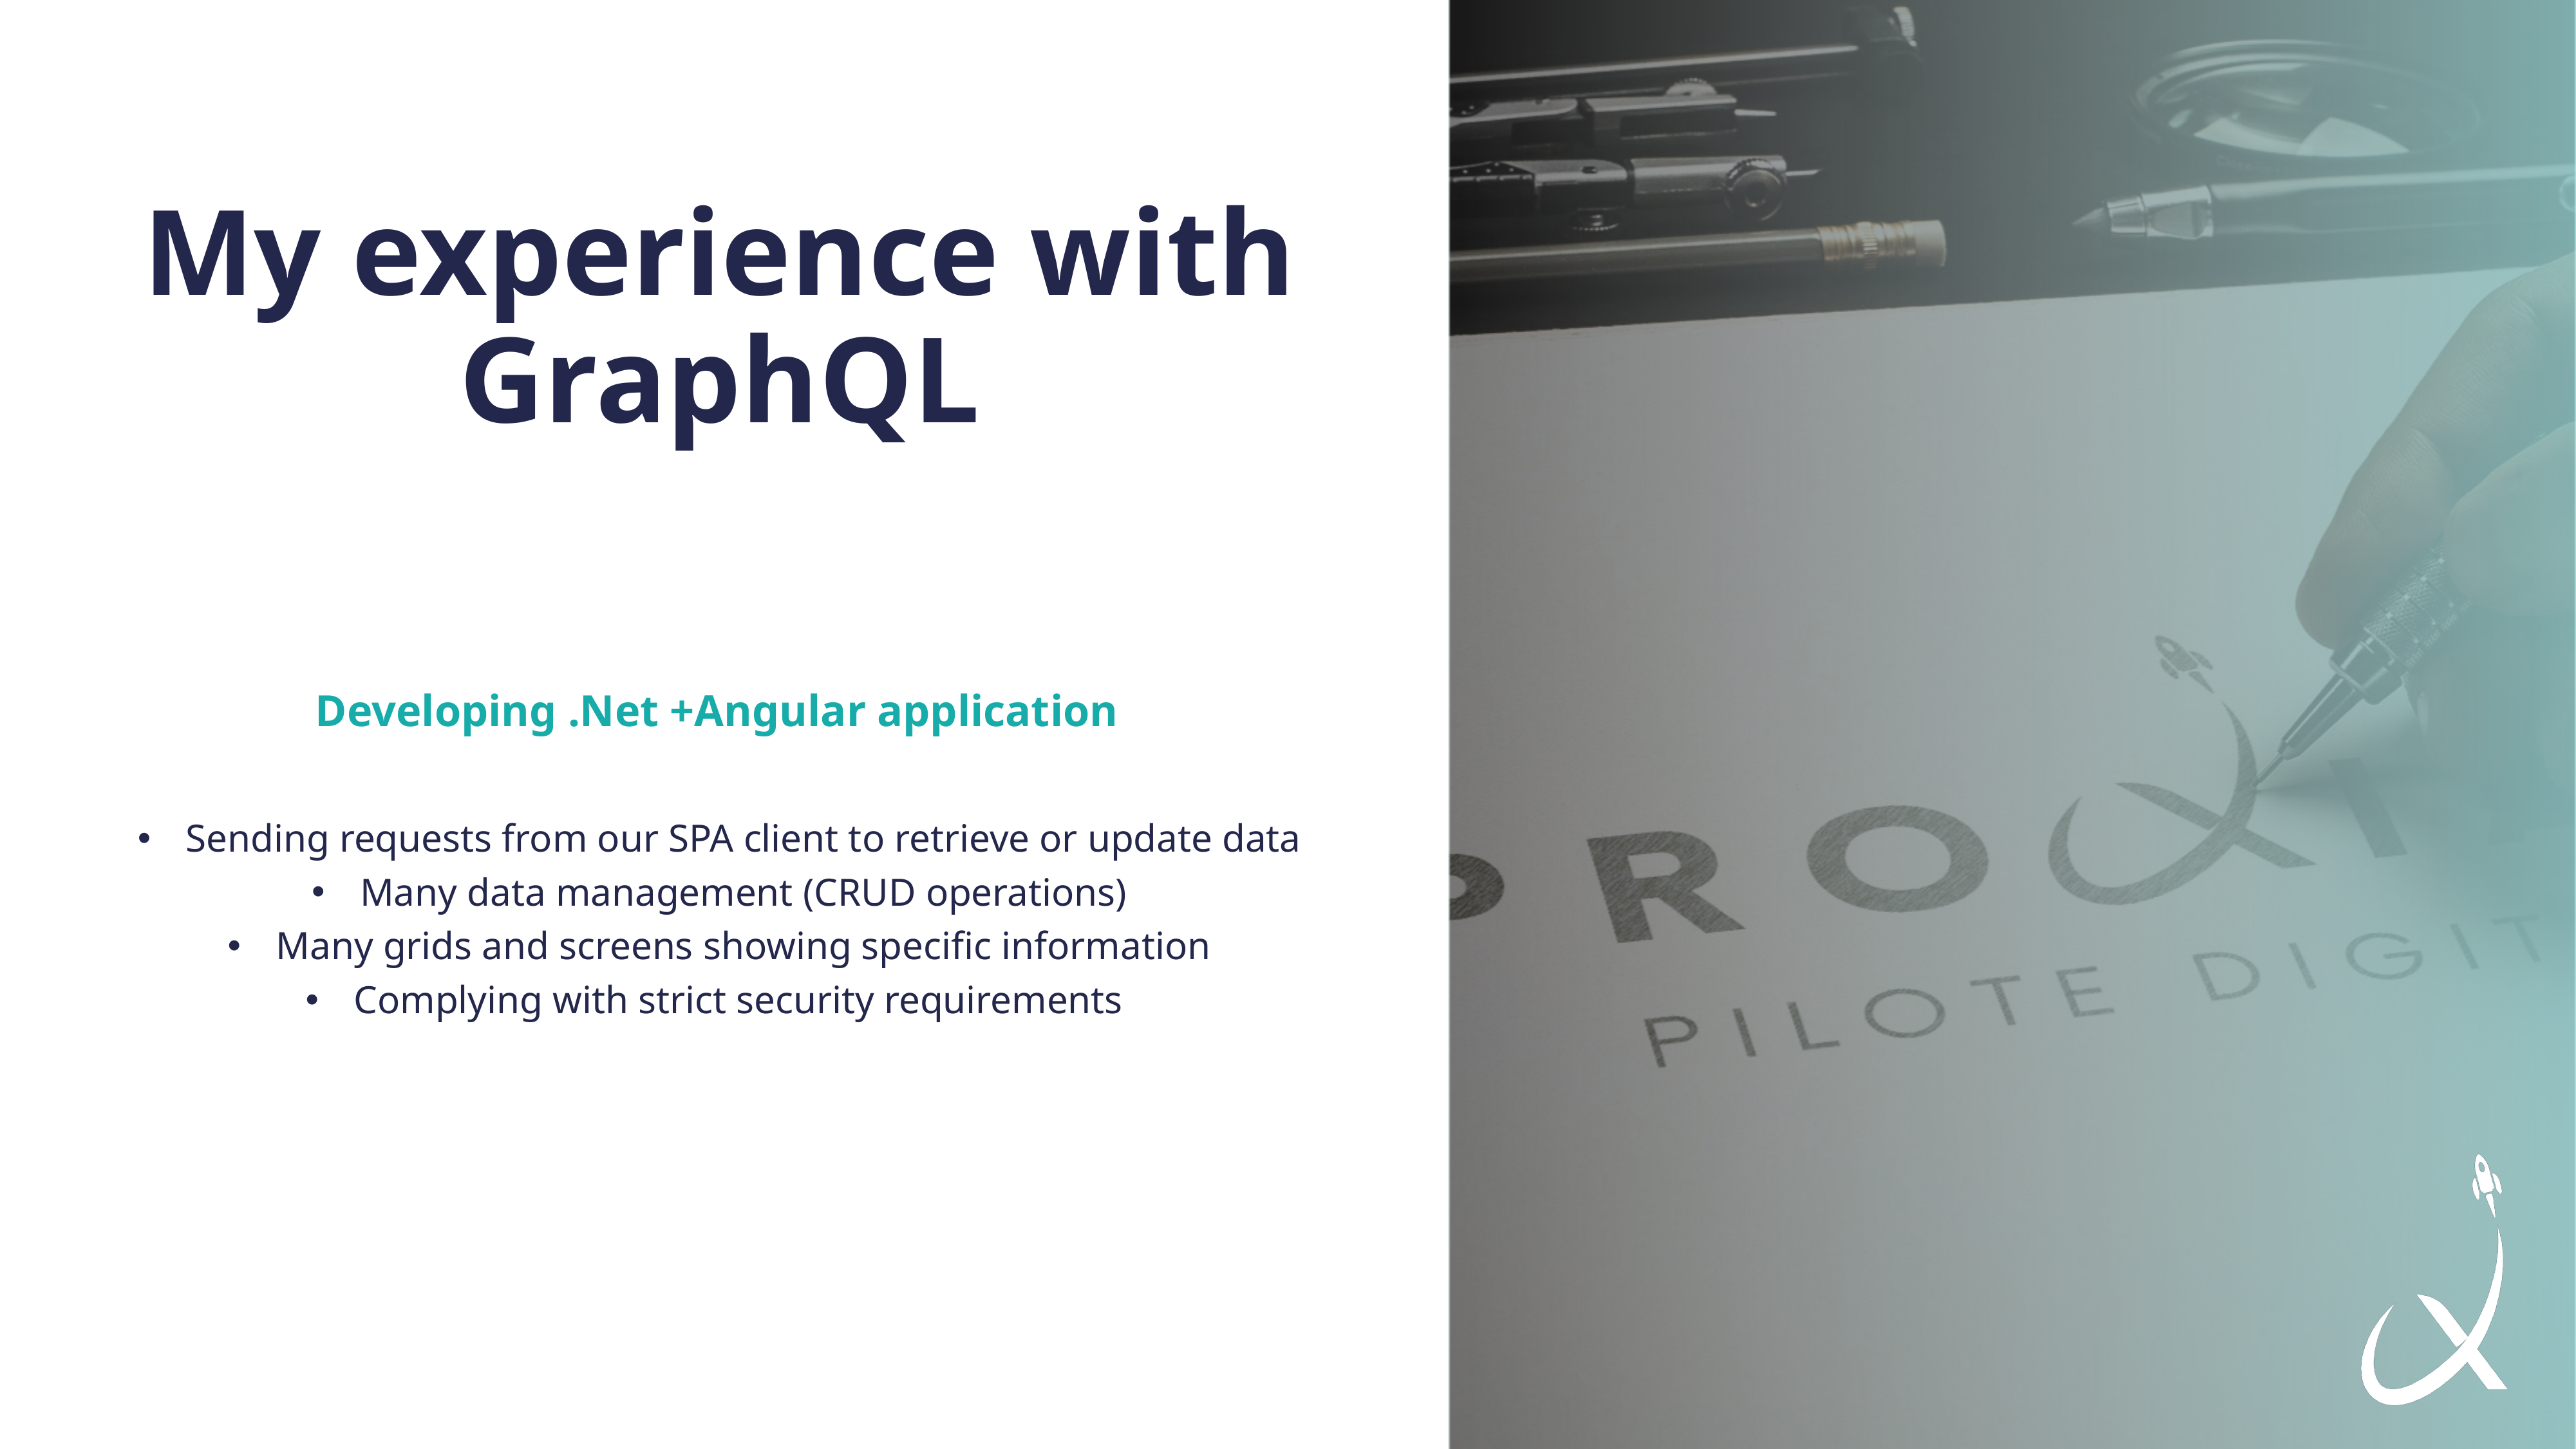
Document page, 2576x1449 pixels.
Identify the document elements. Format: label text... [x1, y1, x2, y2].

list My experience with GraphQL [91, 188, 1347, 467]
picture [0, 0, 2576, 1449]
list Sending requests from our SPA client to retrieve or update data Many data management (CRUD operations) Many grids and screens showing specific information Complying with strict security requirements [91, 814, 1347, 1150]
list Developing .Net +Angular application [89, 671, 1345, 754]
